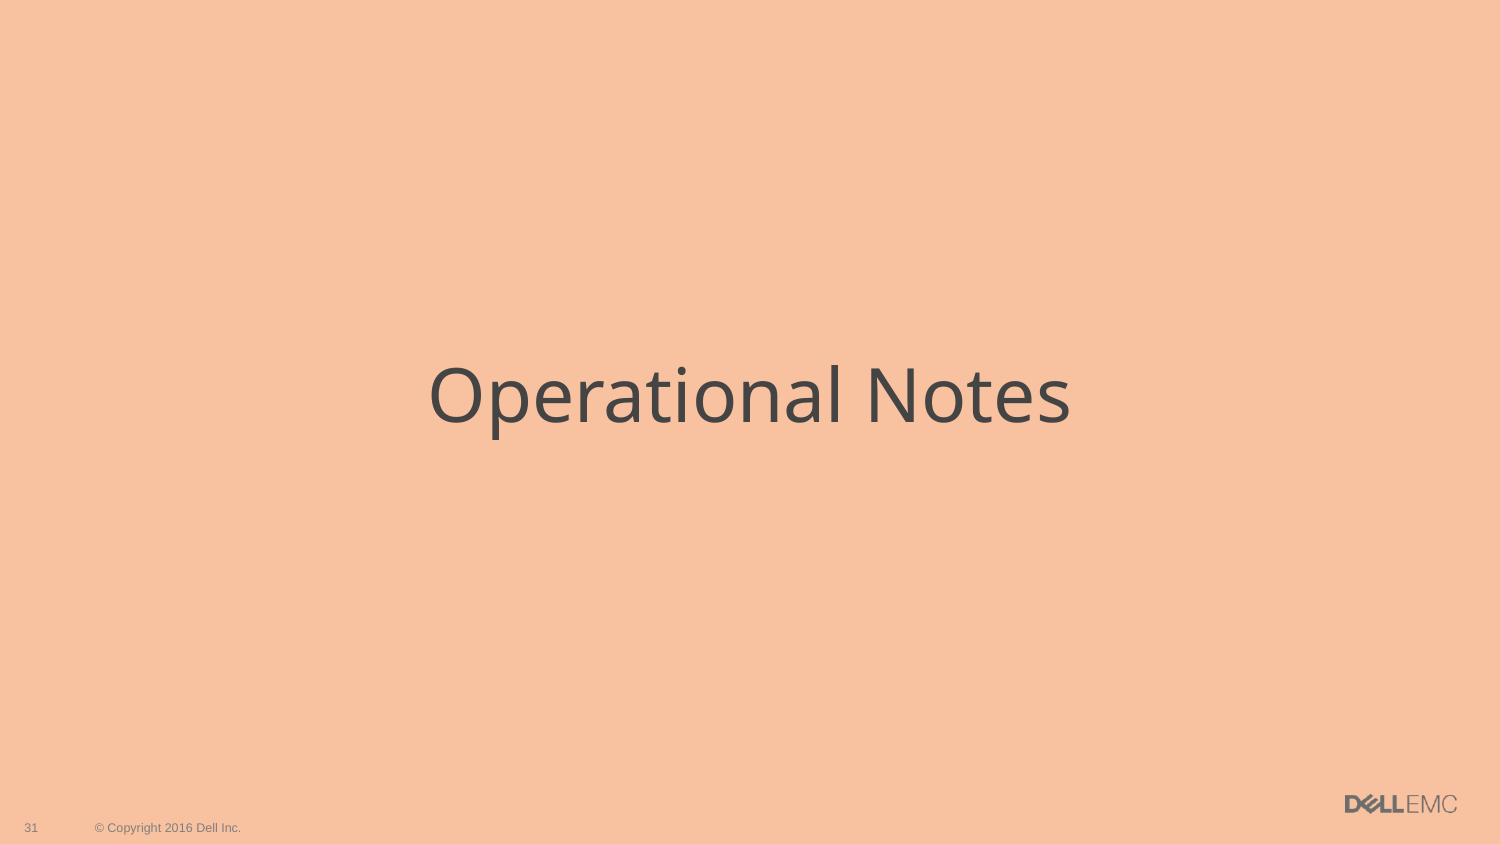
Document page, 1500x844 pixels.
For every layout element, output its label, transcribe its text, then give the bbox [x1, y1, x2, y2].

title Operational Notes [87, 243, 1413, 554]
picture [1345, 793, 1457, 814]
